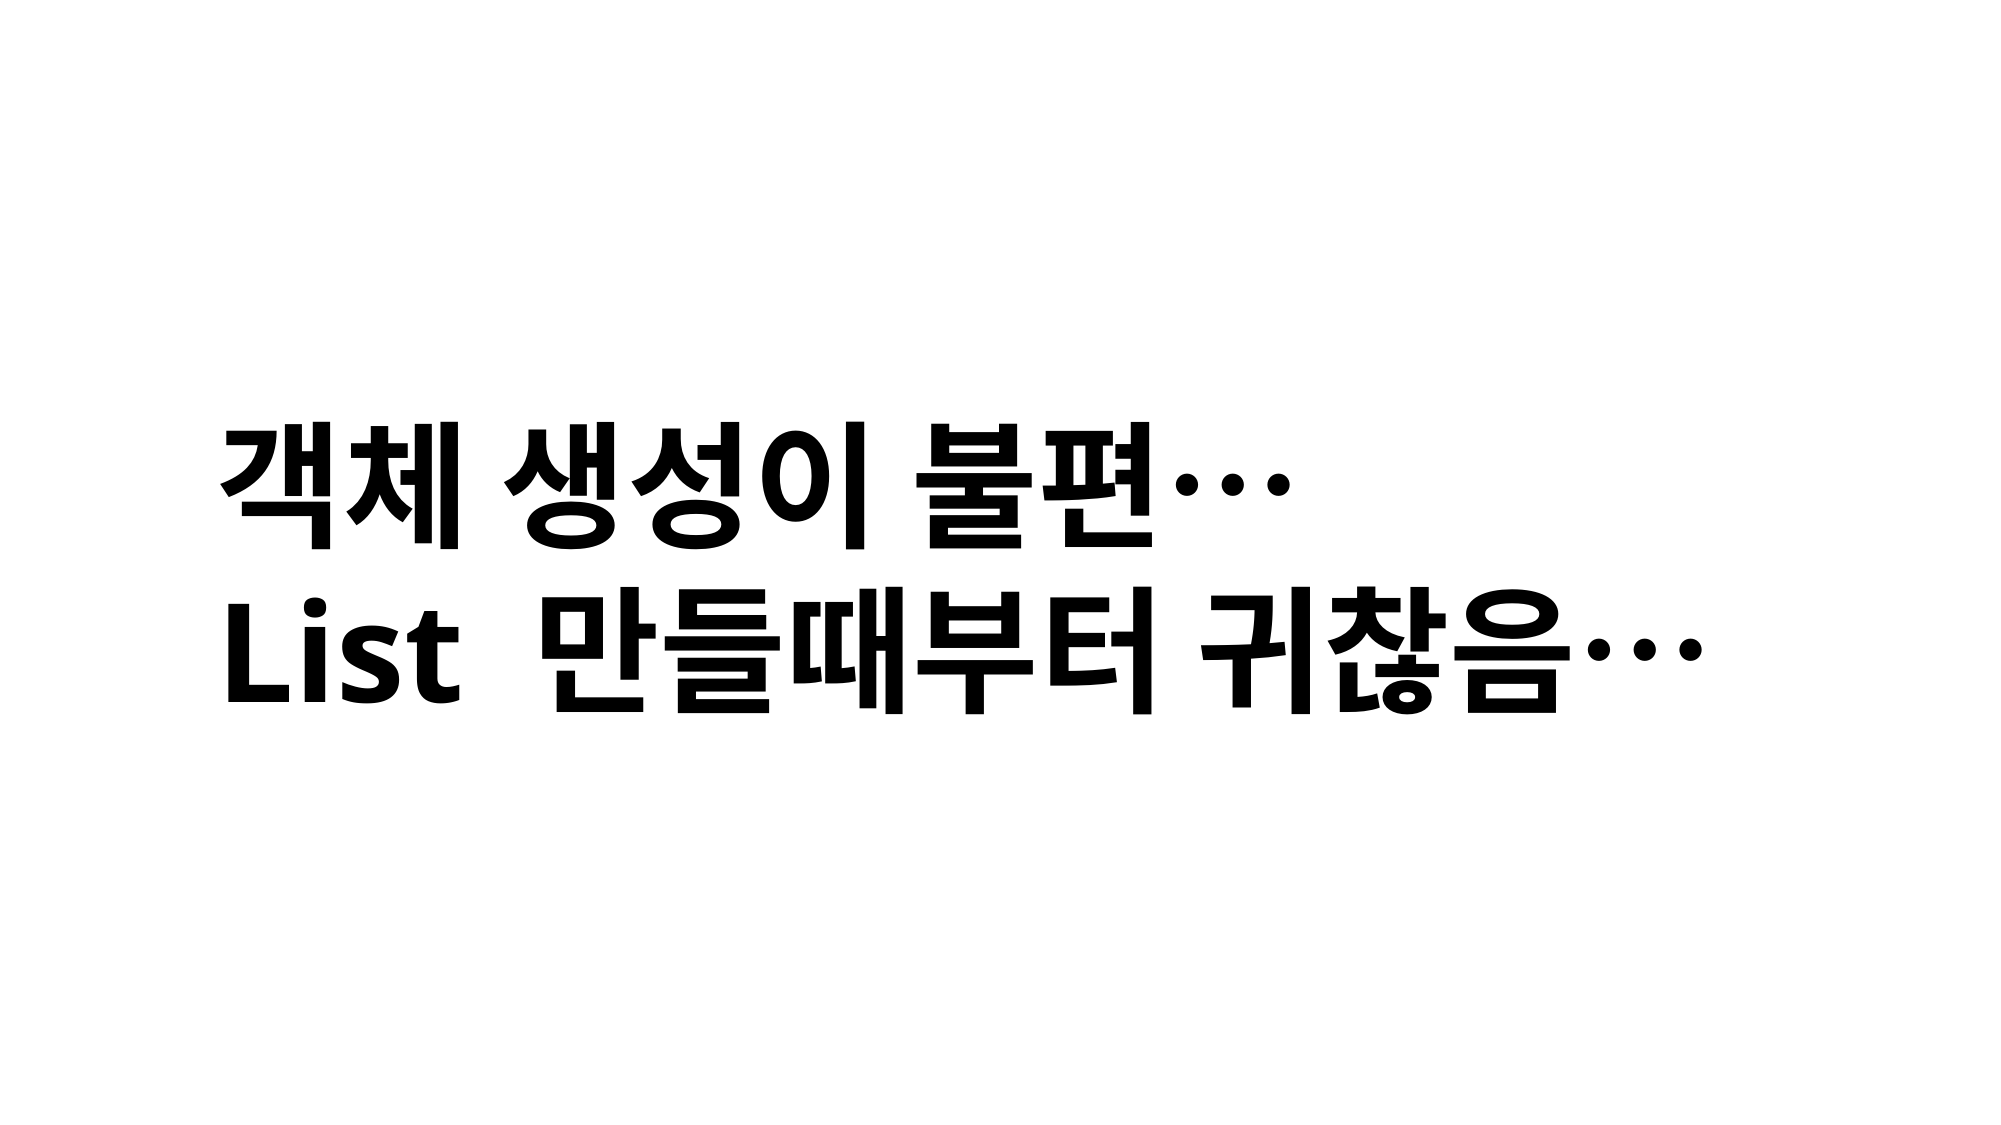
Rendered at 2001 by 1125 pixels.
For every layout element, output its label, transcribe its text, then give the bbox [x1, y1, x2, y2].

text_box 객체 생성이 불편… List 만들때부터 귀찮음… [209, 392, 1722, 738]
